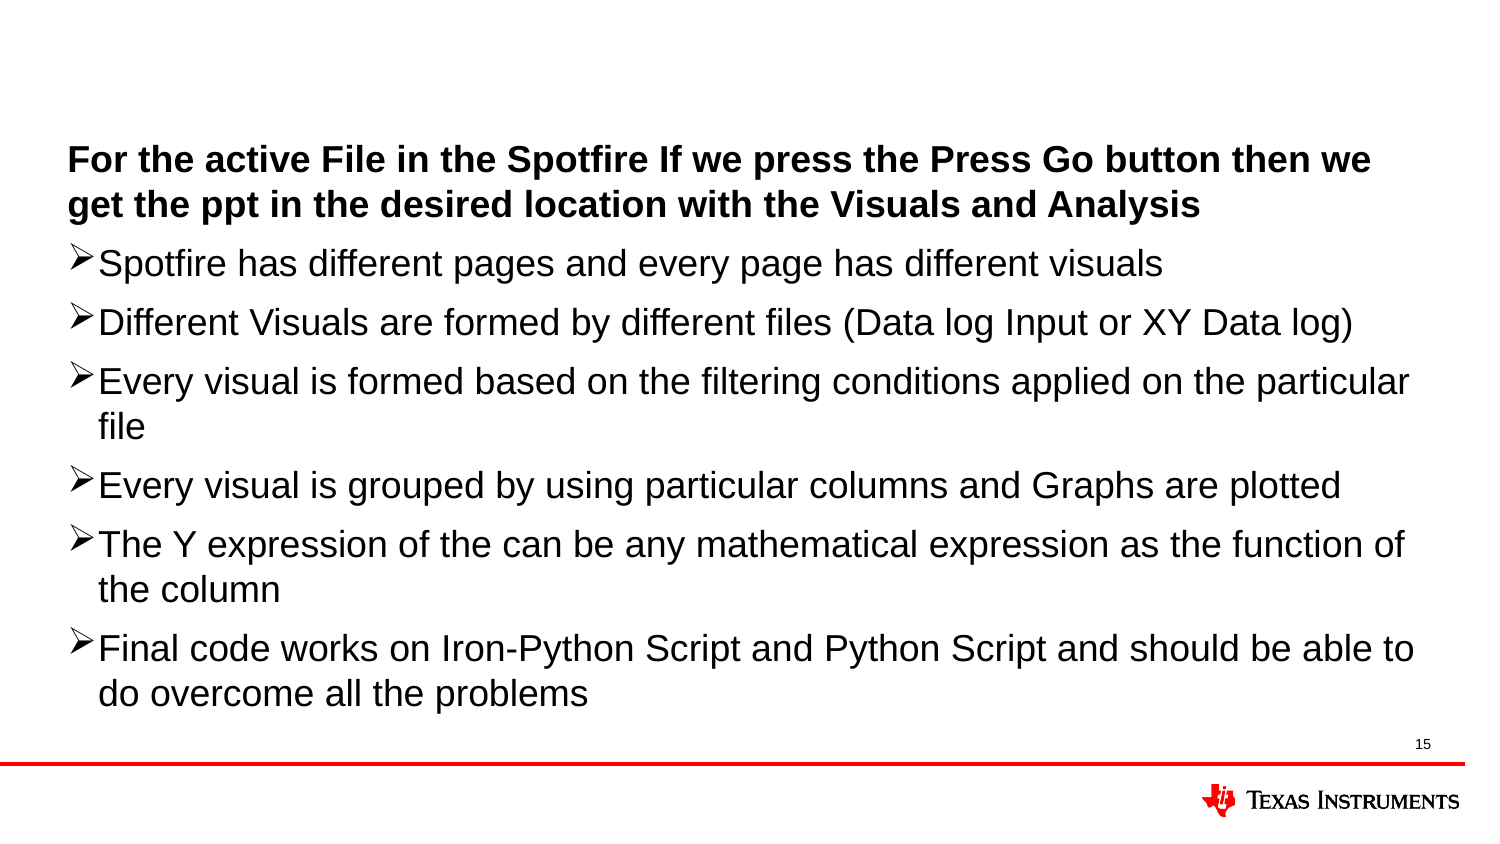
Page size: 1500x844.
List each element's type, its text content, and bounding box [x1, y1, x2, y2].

list For the active File in the Spotfire If we press the Press Go button then we get the ppt in the desired location with the Visuals and Analysis Spotfire has different pages and every page has different visuals Different Visuals are formed by different files (Data log Input or XY Data log) Every visual is formed based on the filtering conditions applied on the particular file Every visual is grouped by using particular columns and Graphs are plotted The Y expression of the can be any mathematical expression as the function of the column Final code works on Iron-Python Script and Python Script and should be able to do overcome all the problems [54, 128, 1444, 738]
picture [1202, 784, 1459, 817]
slide_number 15 [1093, 728, 1444, 755]
